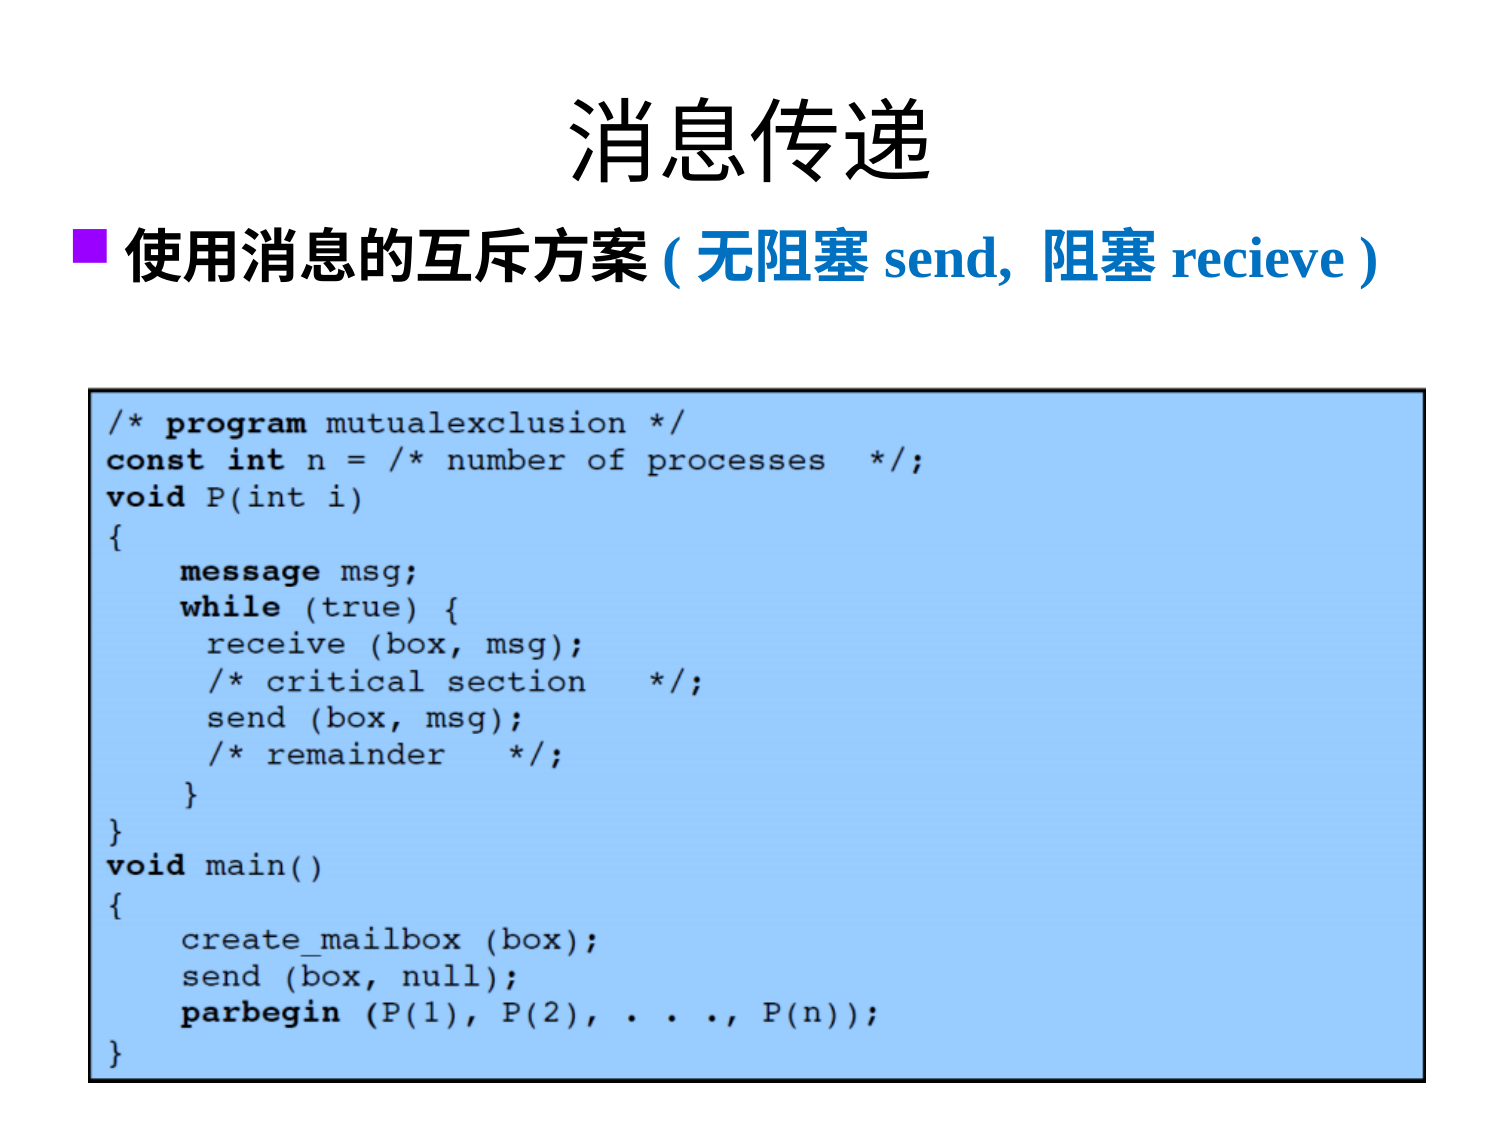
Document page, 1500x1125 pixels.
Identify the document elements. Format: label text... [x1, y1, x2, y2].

list 使用消息的互斥方案(无阻塞send, 阻塞recieve ) [53, 208, 1441, 1025]
picture [88, 385, 1427, 1084]
title 消息传递 [75, 45, 1425, 208]
